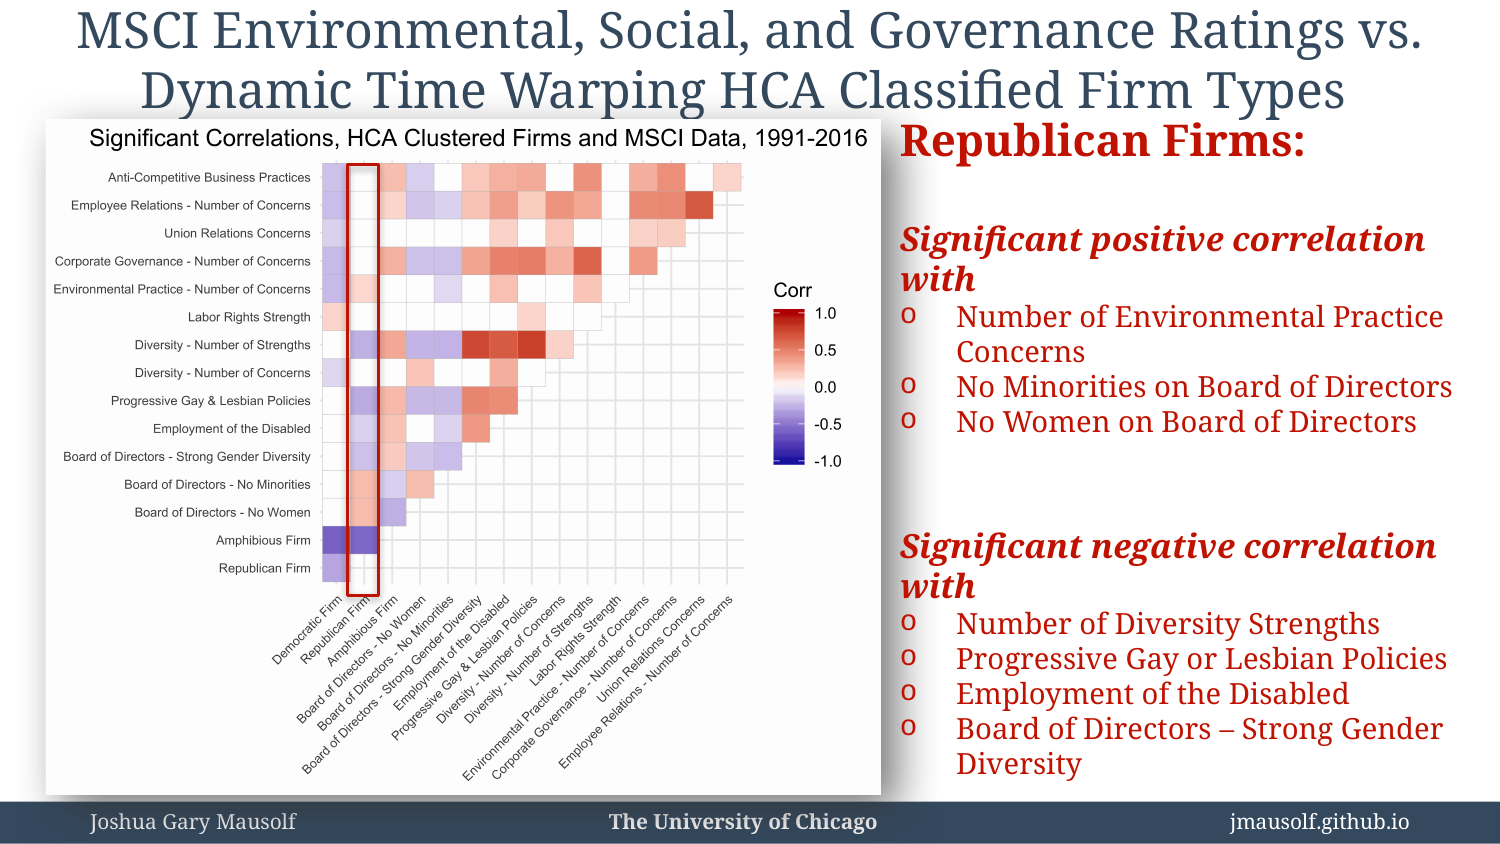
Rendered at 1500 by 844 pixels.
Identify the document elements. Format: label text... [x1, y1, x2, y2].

picture [45, 119, 882, 795]
text_box Republican Firms: Significant positive correlation with Number of Environmental Practice Concerns No Minorities on Board of Directors No Women on Board of Directors Significant negative correlation with Number of Diversity Strengths Progressive Gay or Lesbian Policies Employment of the Disabled Board of Directors – Strong Gender Diversity [880, 45, 1500, 811]
title MSCI Environmental, Social, and Governance Ratings vs. Dynamic Time Warping HCA Classified Firm Types [30, 13, 1470, 134]
